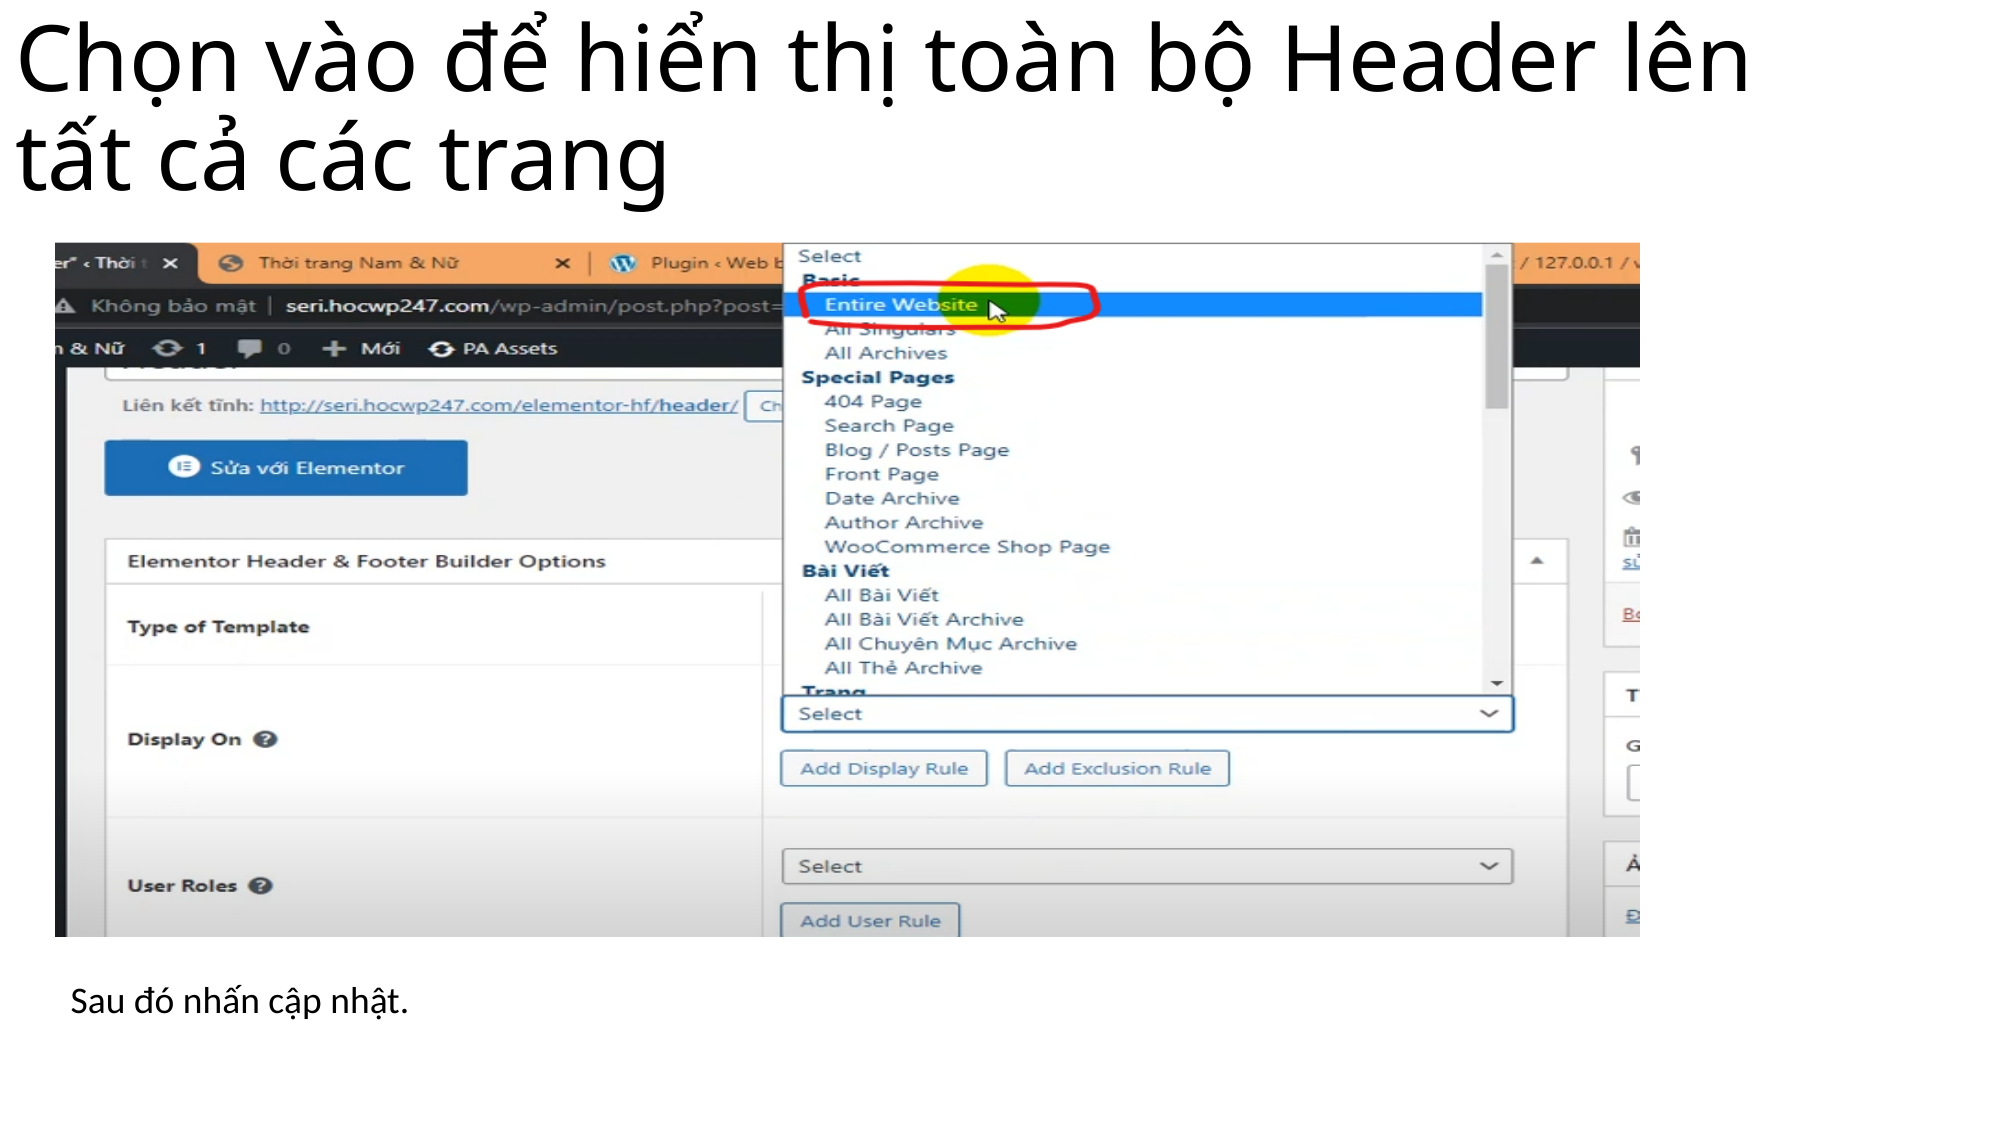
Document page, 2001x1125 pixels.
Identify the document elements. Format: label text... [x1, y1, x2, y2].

title Chọn vào để hiển thị toàn bộ Header lên tất cả các trang [0, 3, 1863, 221]
text_box Sau đó nhấn cập nhật. [55, 968, 1632, 1029]
picture [55, 239, 1640, 937]
